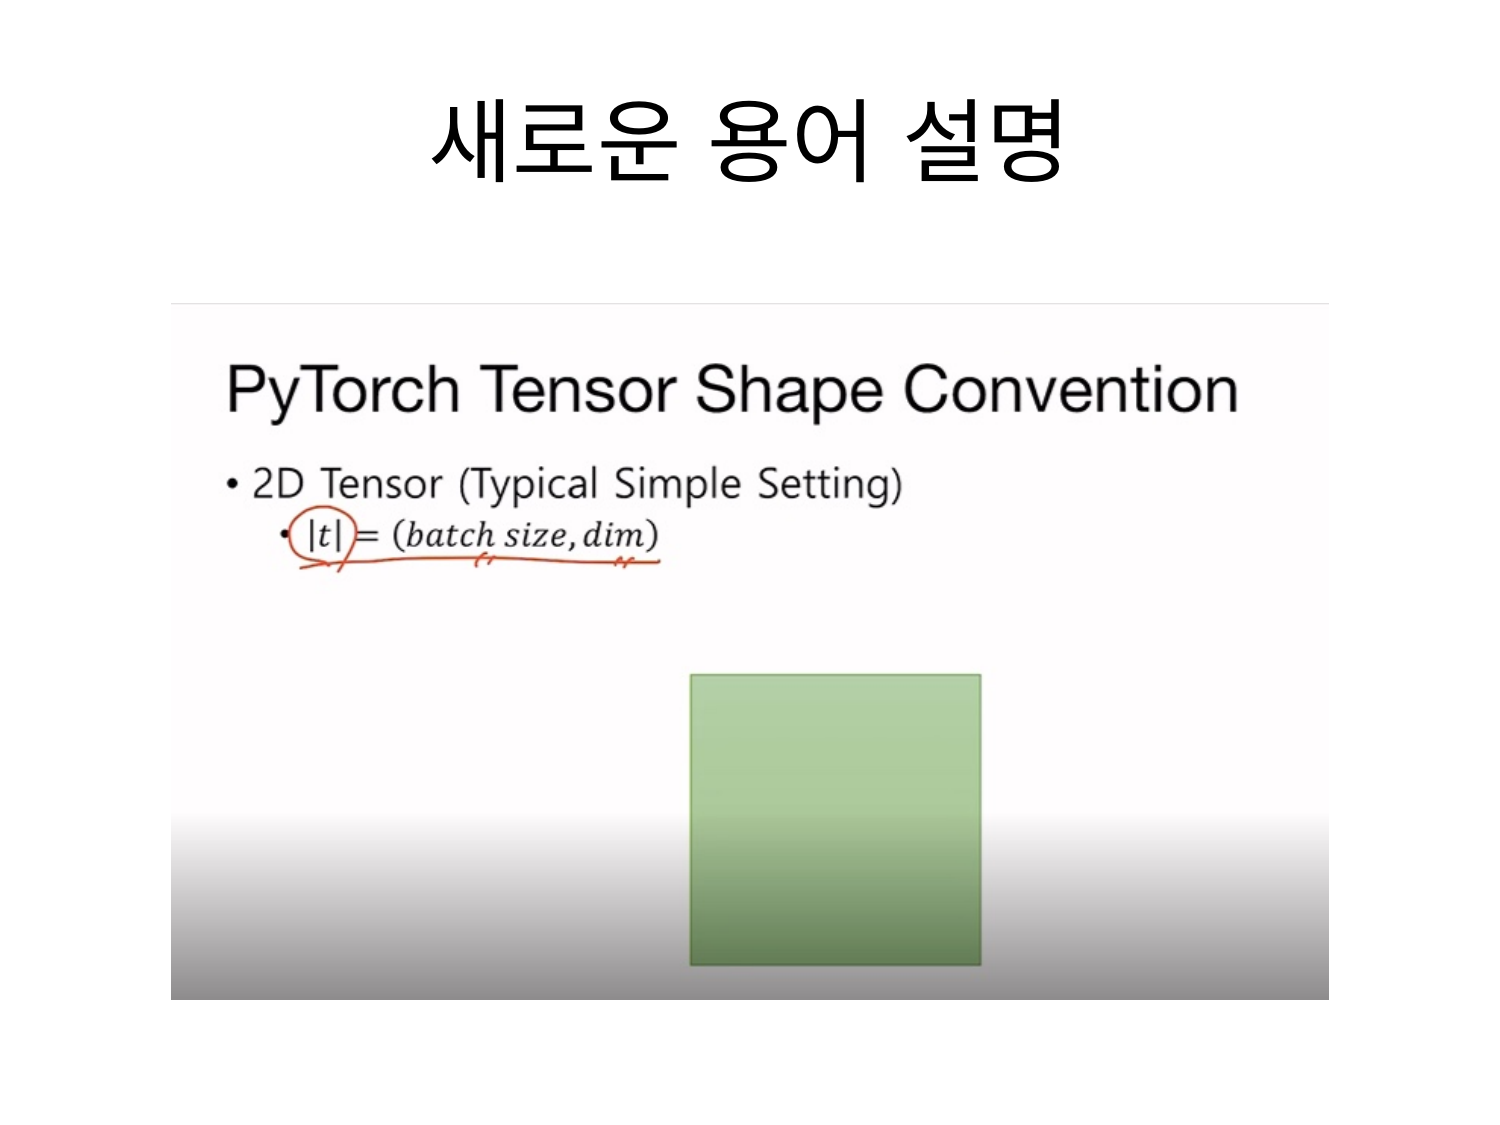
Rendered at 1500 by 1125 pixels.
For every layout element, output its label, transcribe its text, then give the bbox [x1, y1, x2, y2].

title 새로운 용어 설명 [75, 45, 1425, 233]
picture [171, 302, 1329, 1000]
